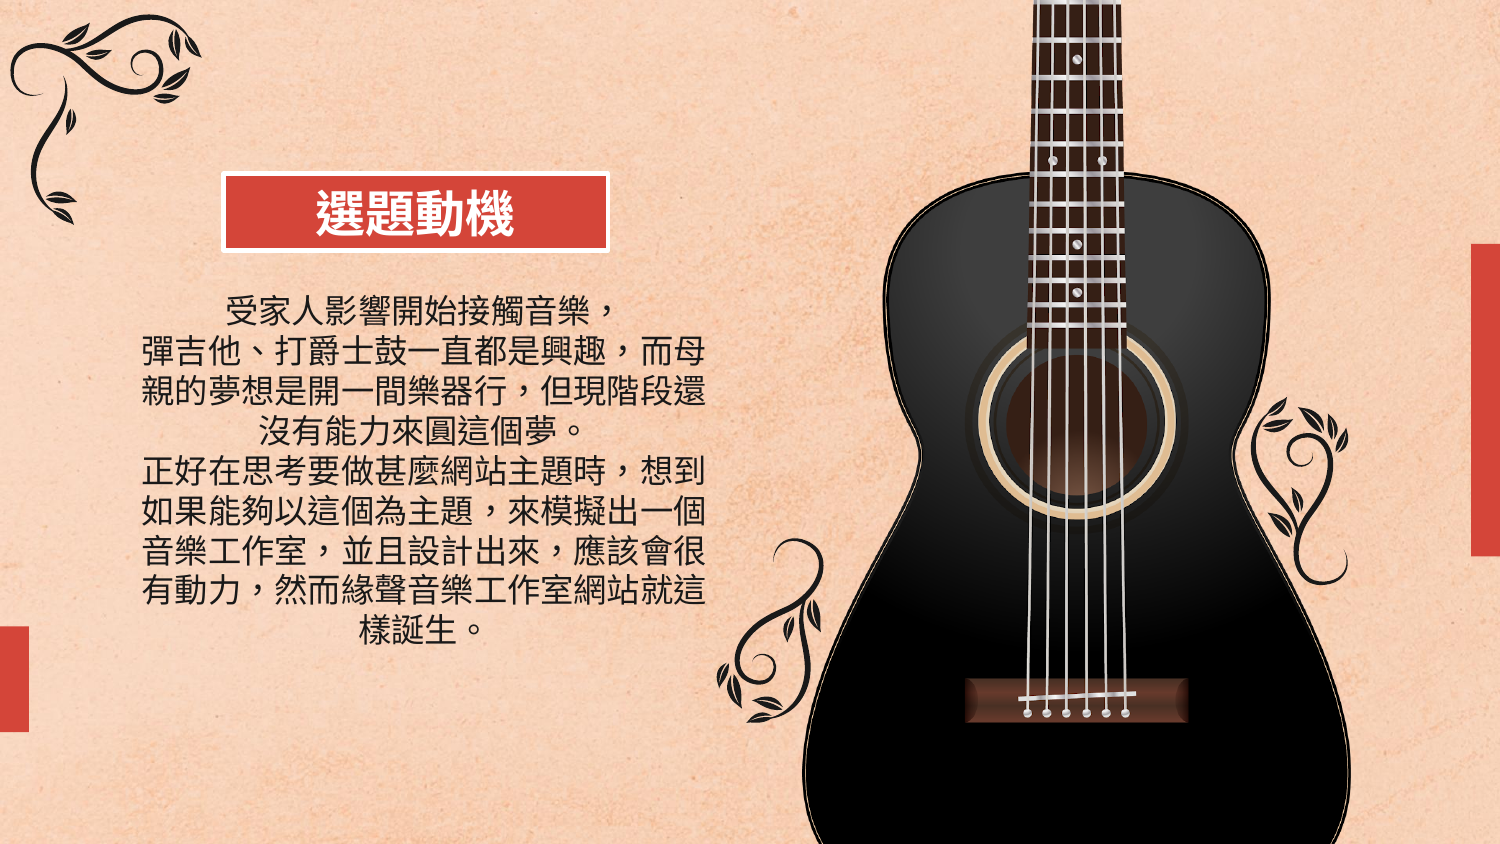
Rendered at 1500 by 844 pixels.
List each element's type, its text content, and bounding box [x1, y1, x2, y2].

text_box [1209, 441, 1402, 541]
subtitle 受家人影響開始接觸音樂， 彈吉他、打爵士鼓一直都是興趣，而母親的夢想是開一間樂器行，但現階段還沒有能力來圓這個夢。 正好在思考要做甚麼網站主題時，想到如果能夠以這個為主題，來模擬出一個音樂工作室，並且設計出來，應該會很有動力，然而緣聲音樂工作室網站就這樣誕生。 [125, 275, 724, 709]
picture [0, 0, 1500, 844]
title 選題動機 [223, 173, 608, 251]
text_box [685, 588, 878, 679]
